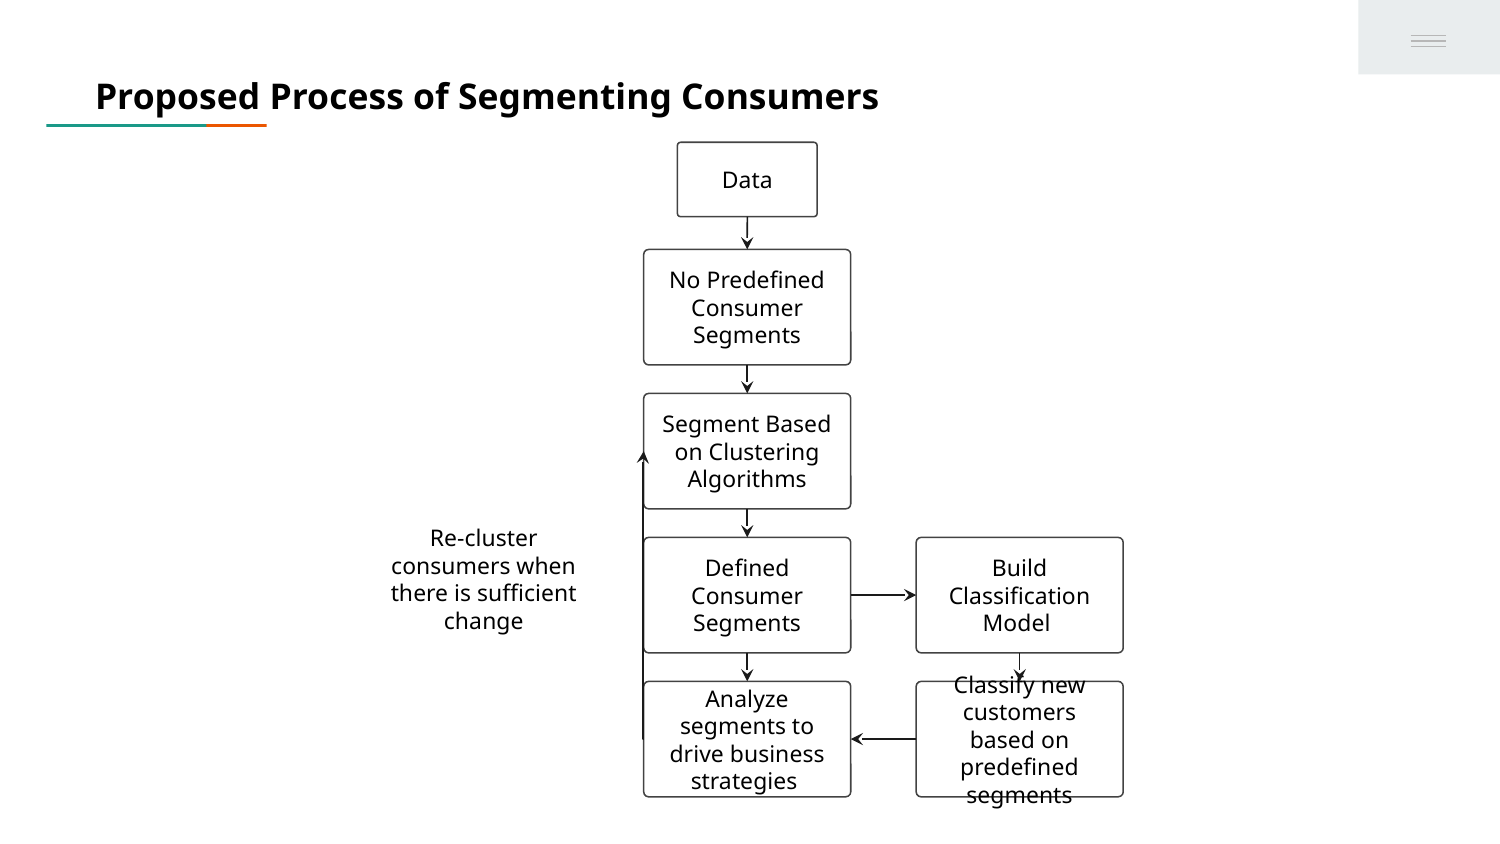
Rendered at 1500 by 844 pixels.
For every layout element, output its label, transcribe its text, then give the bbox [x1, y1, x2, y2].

text_box Defined Consumer Segments [648, 537, 851, 653]
text_box Analyze segments to drive business strategies [643, 681, 851, 797]
text_box Build Classification Model [916, 537, 1124, 653]
text_box Classify new customers based on predefined segments [916, 681, 1124, 797]
text_box No Predefined Consumer Segments [643, 249, 851, 365]
title Proposed Process of Segmenting Consumers [79, 58, 1342, 147]
text_box Segment Based on Clustering Algorithms [643, 393, 851, 509]
text_box Data [677, 142, 818, 217]
text_box Re-cluster consumers when there is sufficient change [362, 508, 605, 649]
